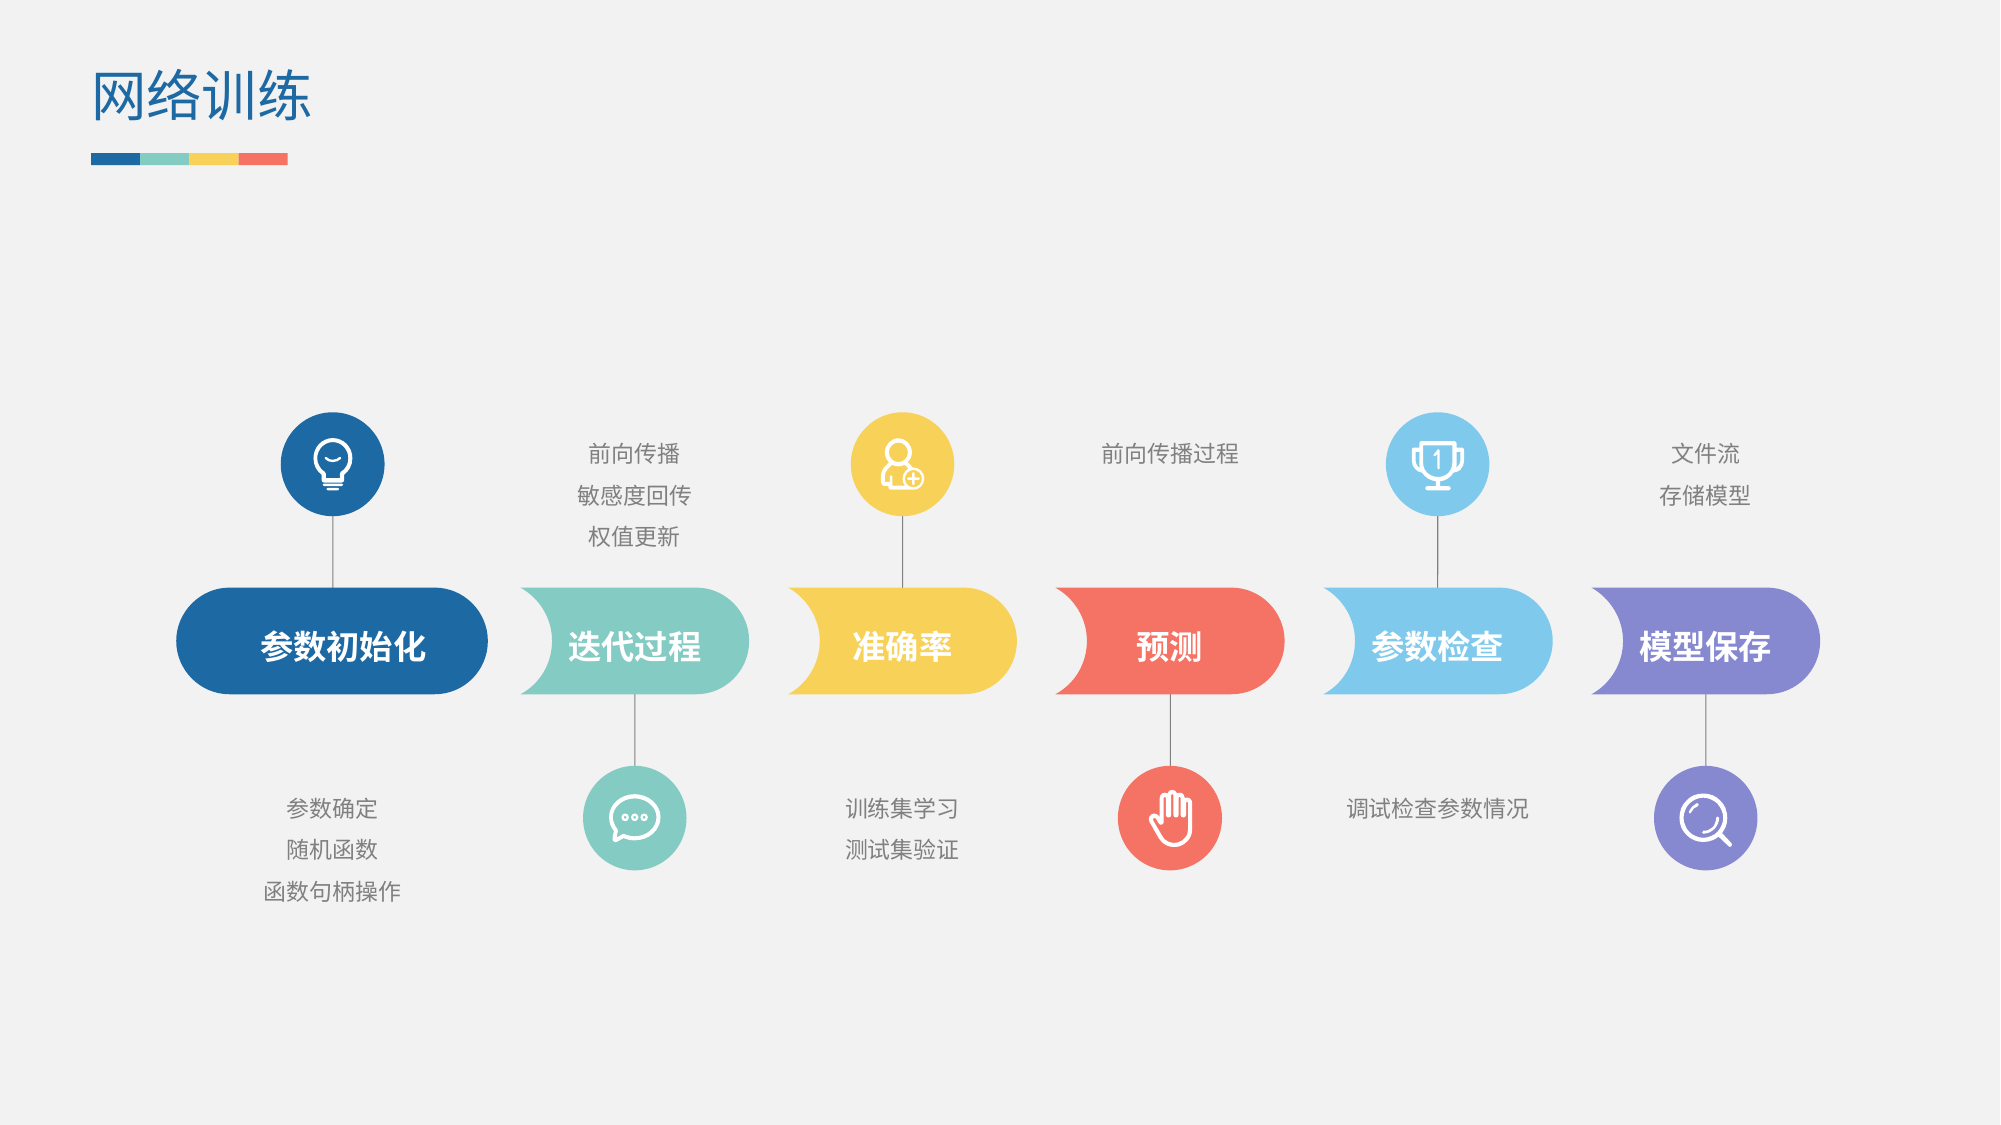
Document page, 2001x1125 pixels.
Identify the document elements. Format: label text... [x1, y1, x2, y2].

text_box [176, 587, 488, 695]
text_box [583, 765, 687, 871]
text_box [850, 412, 955, 517]
text_box [1591, 587, 1821, 695]
text_box 参数初始化 [255, 618, 432, 667]
text_box 调试检查参数情况 [1277, 781, 1599, 823]
text_box [1148, 789, 1193, 847]
text_box [880, 438, 925, 490]
text_box [1055, 587, 1285, 695]
text_box [1385, 412, 1490, 517]
text_box [1679, 793, 1732, 847]
text_box [1323, 587, 1553, 695]
text_box [520, 587, 750, 695]
text_box 训练集学习 测试集验证 [742, 781, 1063, 864]
text_box 迭代过程 [557, 618, 713, 667]
text_box 准确率 [825, 618, 981, 667]
text_box 文件流 存储模型 [1545, 426, 1867, 509]
text_box 网络训练 [91, 60, 699, 128]
text_box 前向传播 敏感度回传 权值更新 [474, 426, 796, 550]
text_box [609, 794, 661, 843]
text_box 模型保存 [1628, 618, 1784, 667]
text_box [313, 438, 353, 491]
text_box [280, 412, 385, 517]
text_box 参数确定 随机函数 函数句柄操作 [172, 781, 494, 905]
text_box 前向传播过程 [1009, 426, 1331, 468]
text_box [90, 152, 288, 166]
text_box [1411, 441, 1465, 491]
text_box 预测 [1092, 618, 1248, 667]
text_box [1117, 765, 1223, 871]
text_box [1654, 765, 1758, 871]
text_box [788, 587, 1017, 695]
text_box 参数检查 [1360, 618, 1516, 667]
